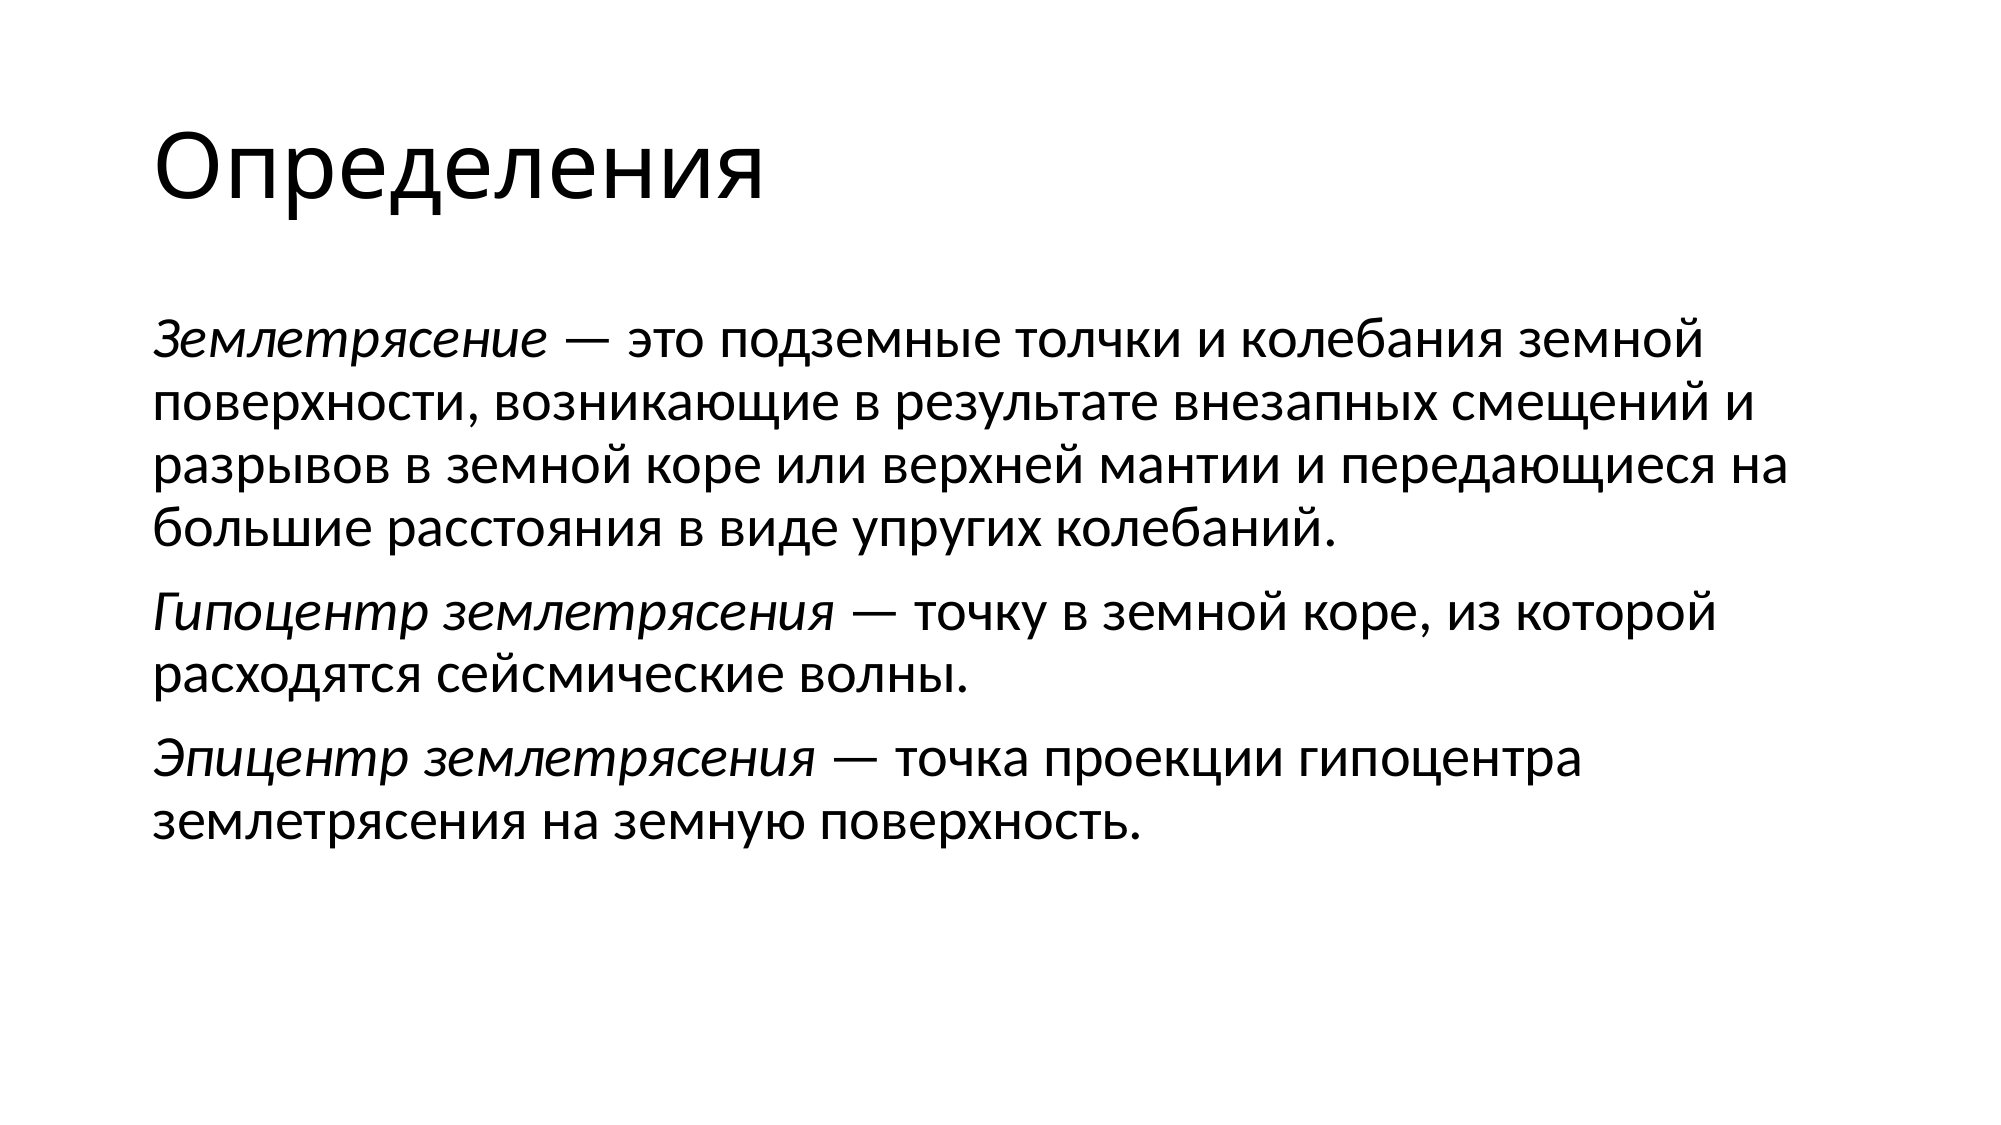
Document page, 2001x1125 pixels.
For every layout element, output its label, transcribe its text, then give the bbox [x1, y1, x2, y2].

list Землетрясение — это подземные толчки и колебания земной поверхности, возникающие в результате внезапных смещений и разрывов в земной коре или верхней мантии и передающиеся на большие расстояния в виде упругих колебаний. Гипоцентр землетрясения — точку в земной коре, из которой расходятся сейсмические волны. Эпицентр землетрясения — точка проекции гипоцентра землетрясения на земную поверхность. [137, 299, 1863, 1014]
title Определения [137, 59, 1863, 278]
